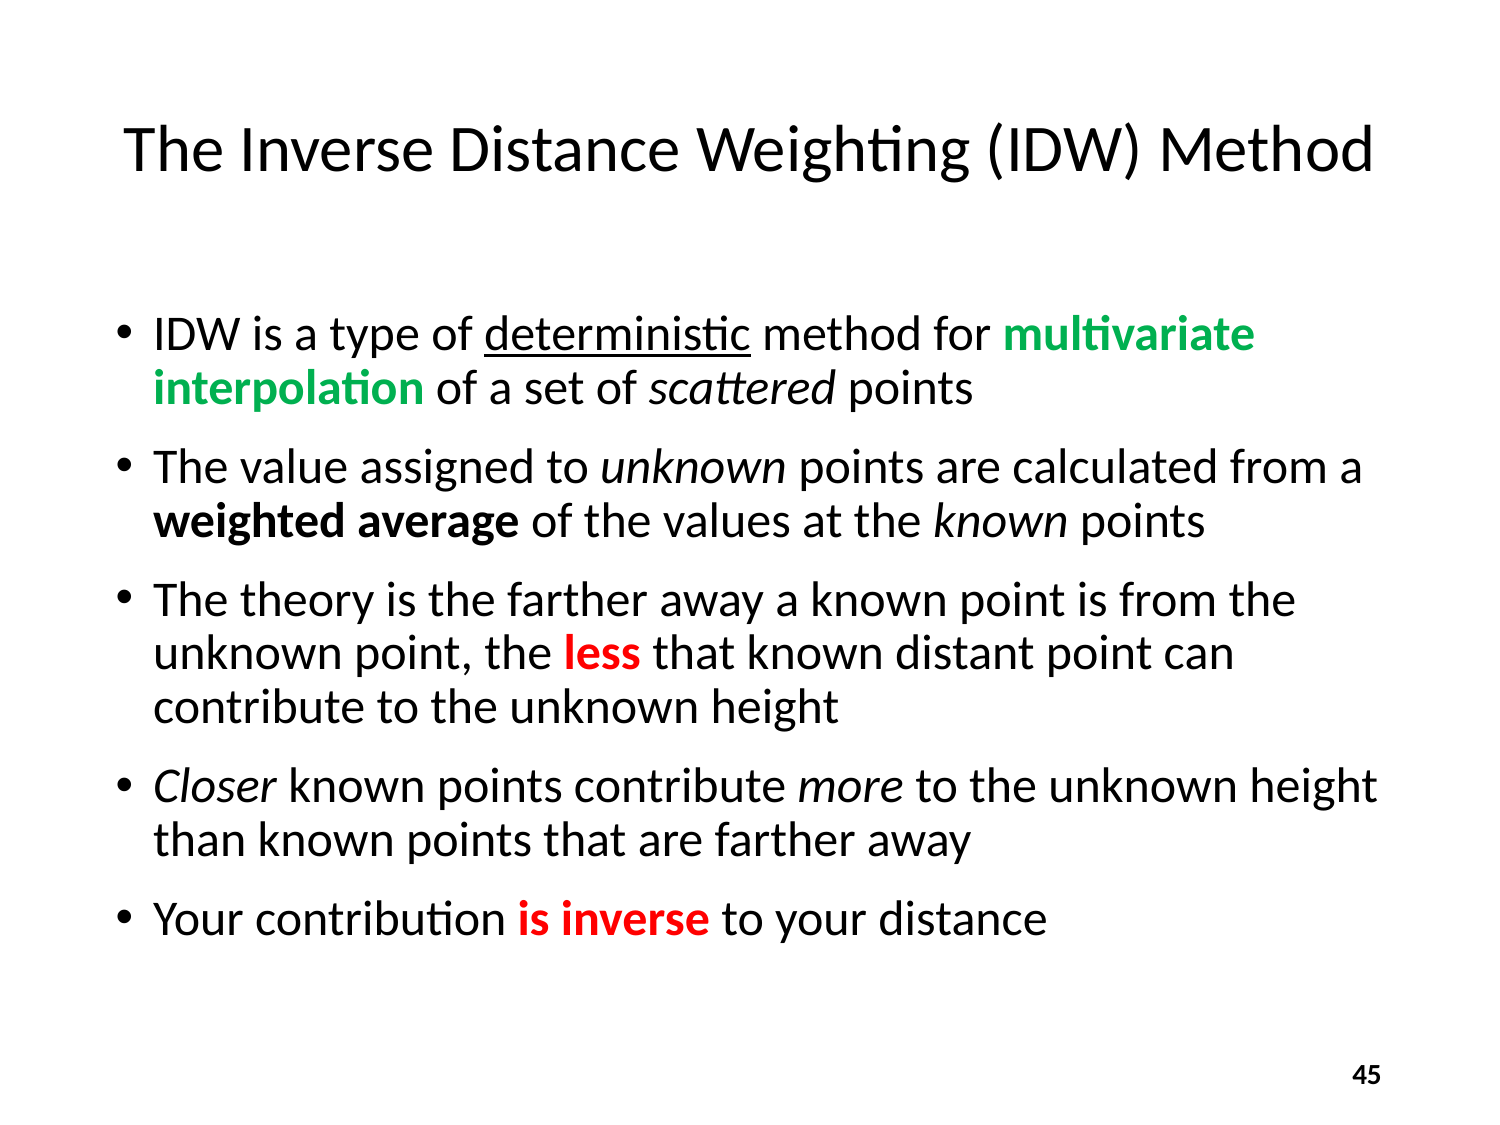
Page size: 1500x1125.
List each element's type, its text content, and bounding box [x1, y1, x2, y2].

list IDW is a type of deterministic method for multivariate interpolation of a set of scattered points The value assigned to unknown points are calculated from a weighted average of the values at the known points The theory is the farther away a known point is from the unknown point, the less that known distant point can contribute to the unknown height Closer known points contribute more to the unknown height than known points that are farther away Your contribution is inverse to your distance [100, 299, 1415, 1094]
title The Inverse Distance Weighting (IDW) Method [103, 59, 1397, 241]
slide_number 45 [1059, 1042, 1397, 1103]
